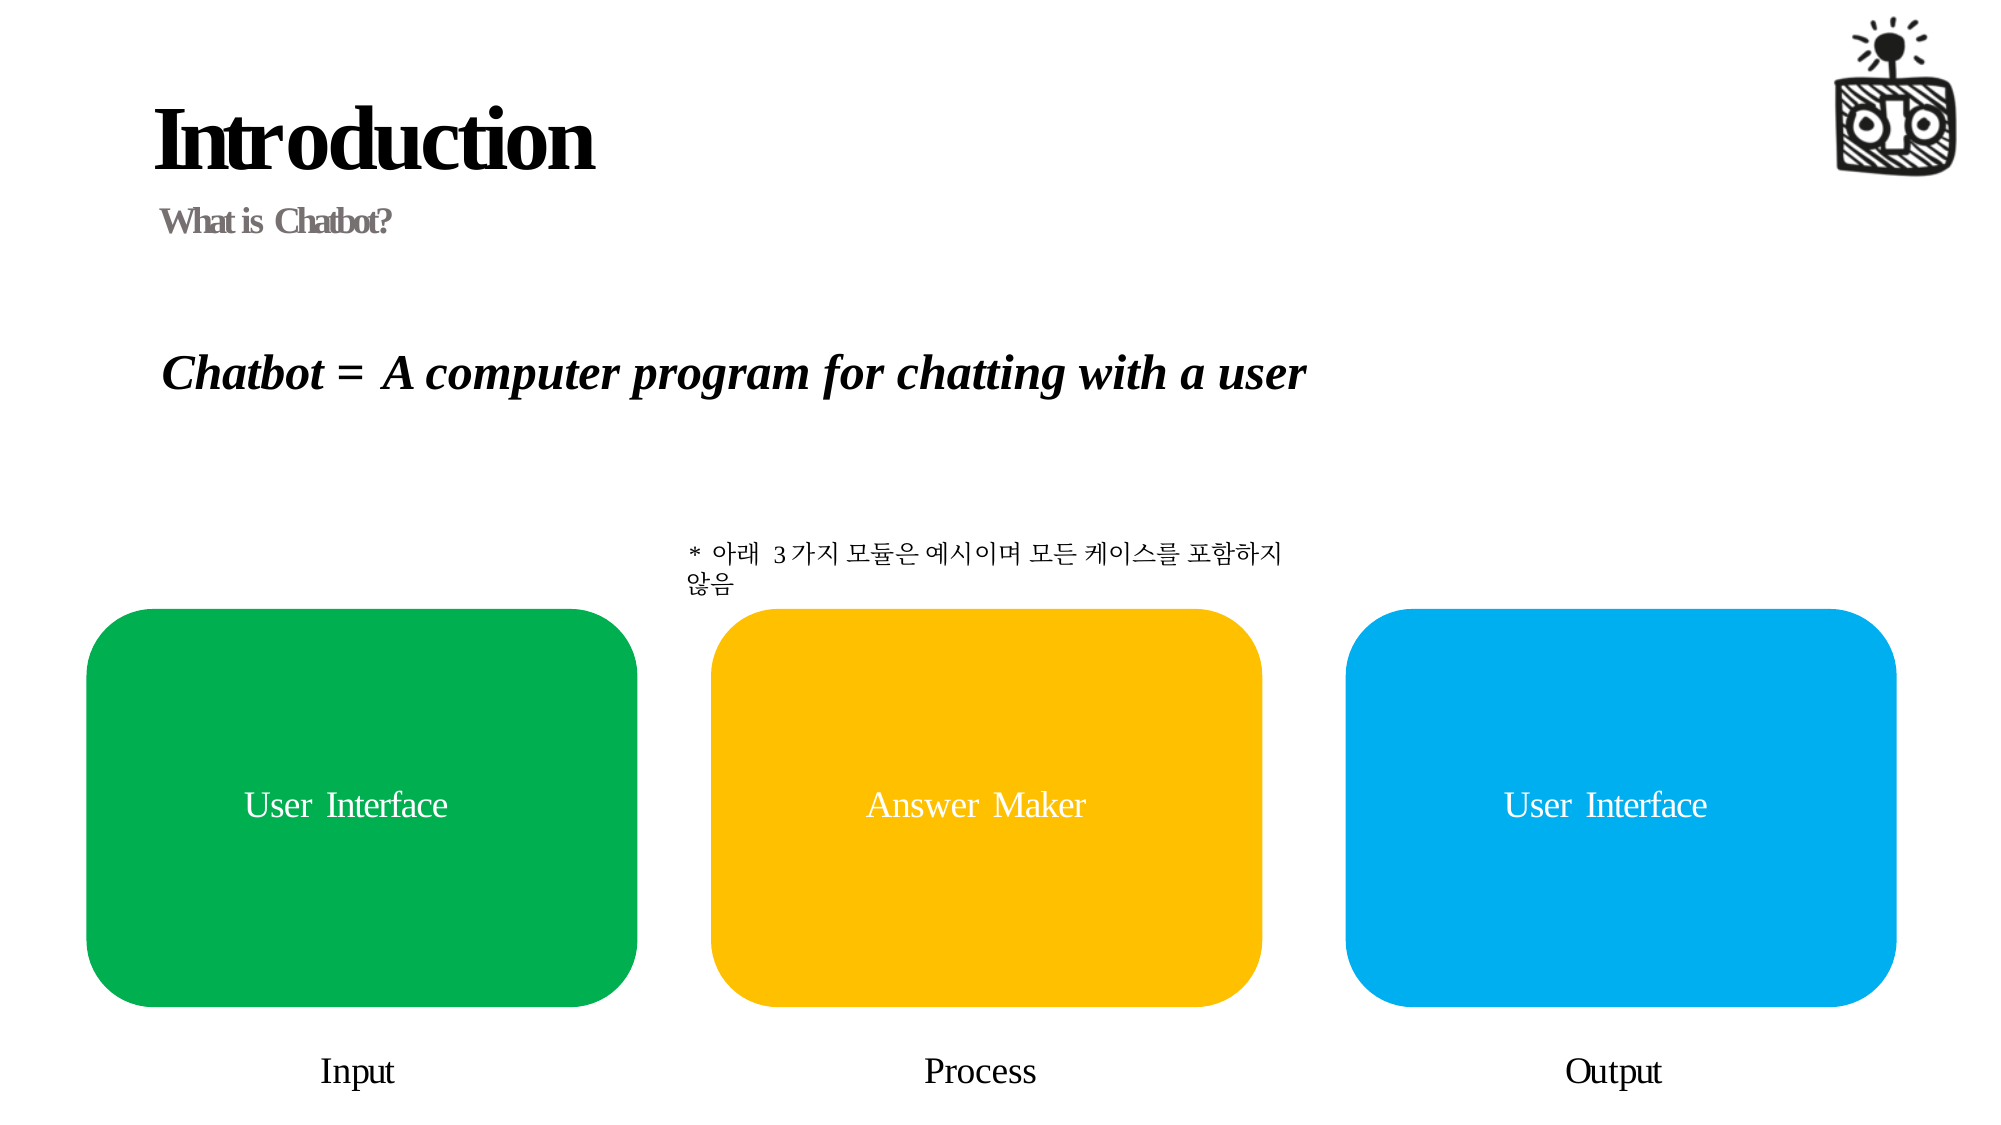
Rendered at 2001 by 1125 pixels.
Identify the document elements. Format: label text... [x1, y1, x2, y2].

text_box Process [922, 1046, 1061, 1092]
text_box User Interface [1501, 779, 1742, 825]
title Introduction What is Chatbot? [149, 77, 637, 269]
text_box [712, 609, 1262, 1007]
text_box Input [318, 1046, 406, 1092]
text_box Chatbot = A computer program for chatting with a user [159, 339, 1578, 400]
text_box User Interface [241, 779, 482, 825]
text_box * 아래 3가지 모듈은 예시이며 모든 케이스를 포함하지 않음 [686, 538, 1314, 599]
text_box Output [1563, 1046, 1680, 1092]
text_box Answer Maker [863, 779, 1110, 825]
text_box [1346, 609, 1896, 1007]
text_box [87, 609, 637, 1007]
picture [1812, 14, 1979, 181]
